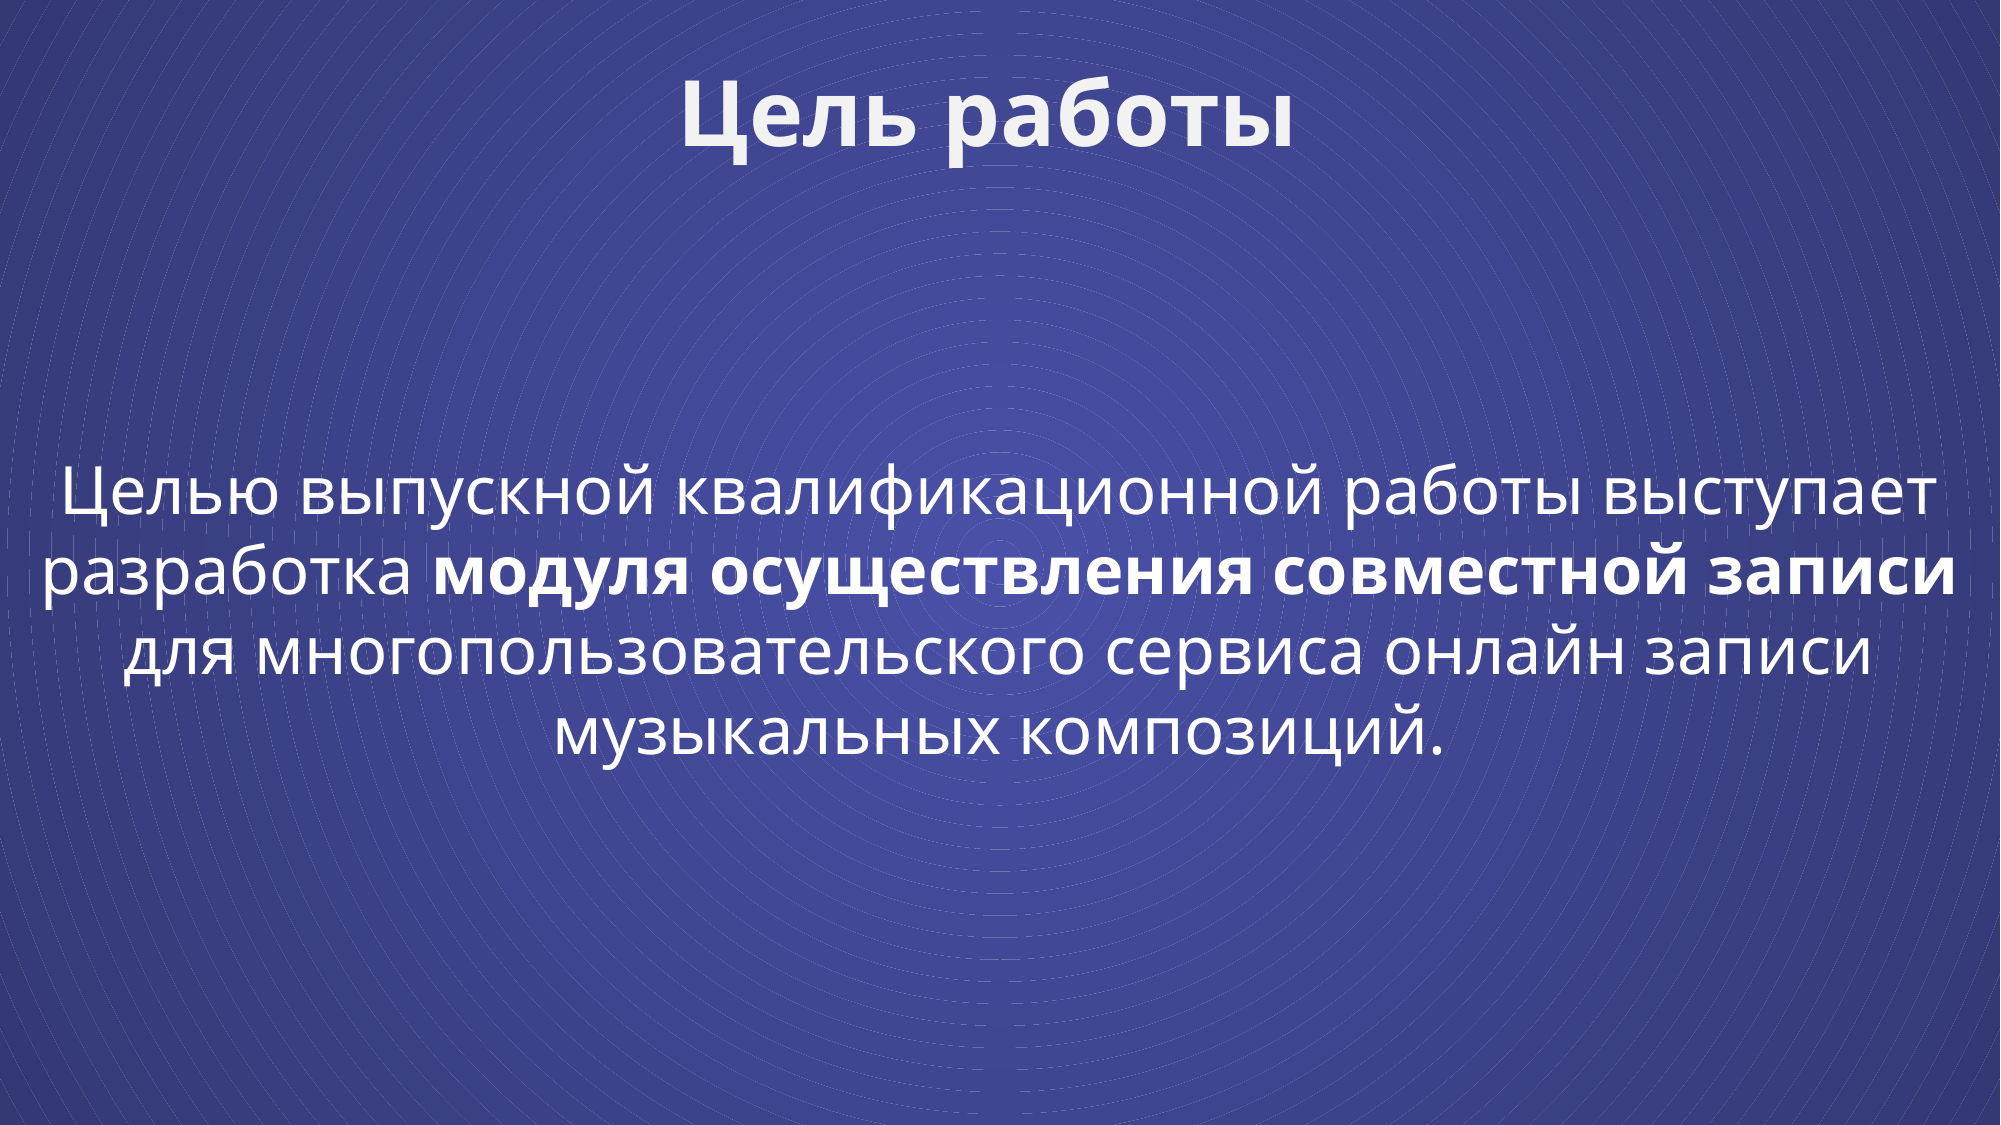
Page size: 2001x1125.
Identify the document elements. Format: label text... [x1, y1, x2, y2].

text_box Целью выпускной квалификационной работы выступает разработка модуля осуществления совместной записи для многопользовательского сервиса онлайн записи музыкальных композиций. [0, 440, 2000, 776]
text_box Цель работы [0, 0, 2000, 173]
